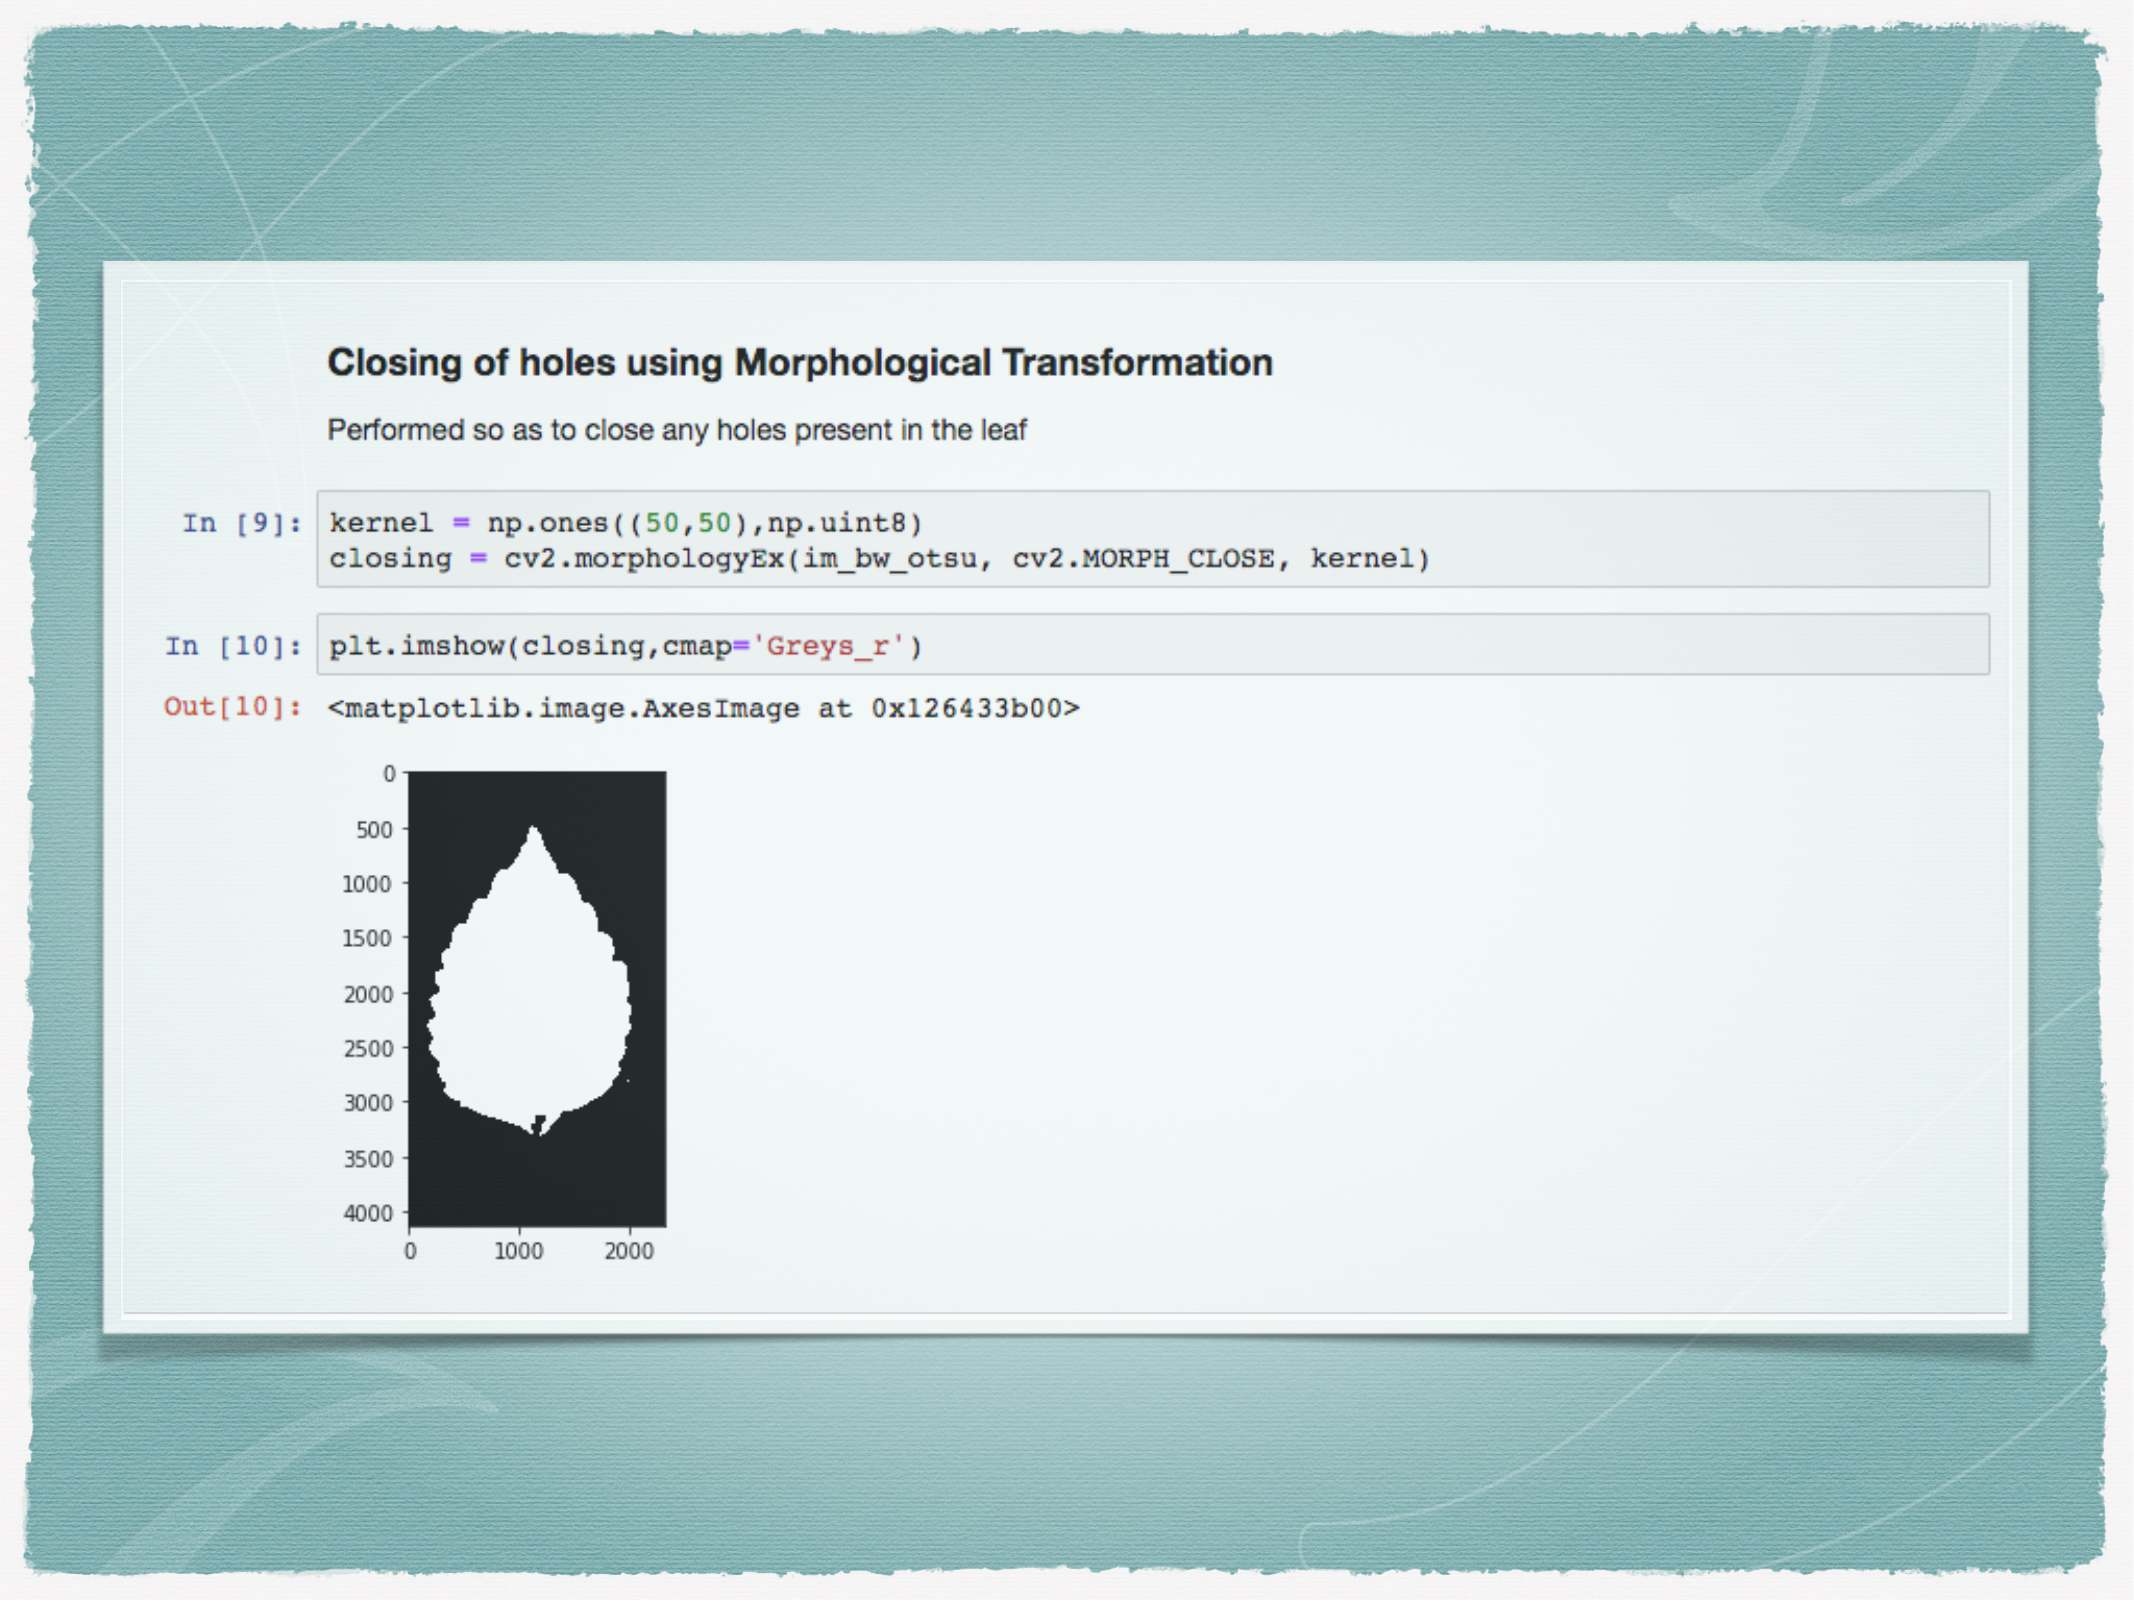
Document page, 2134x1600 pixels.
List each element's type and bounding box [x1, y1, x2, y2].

picture [0, 0, 2134, 1600]
text_box [94, 261, 2039, 1373]
